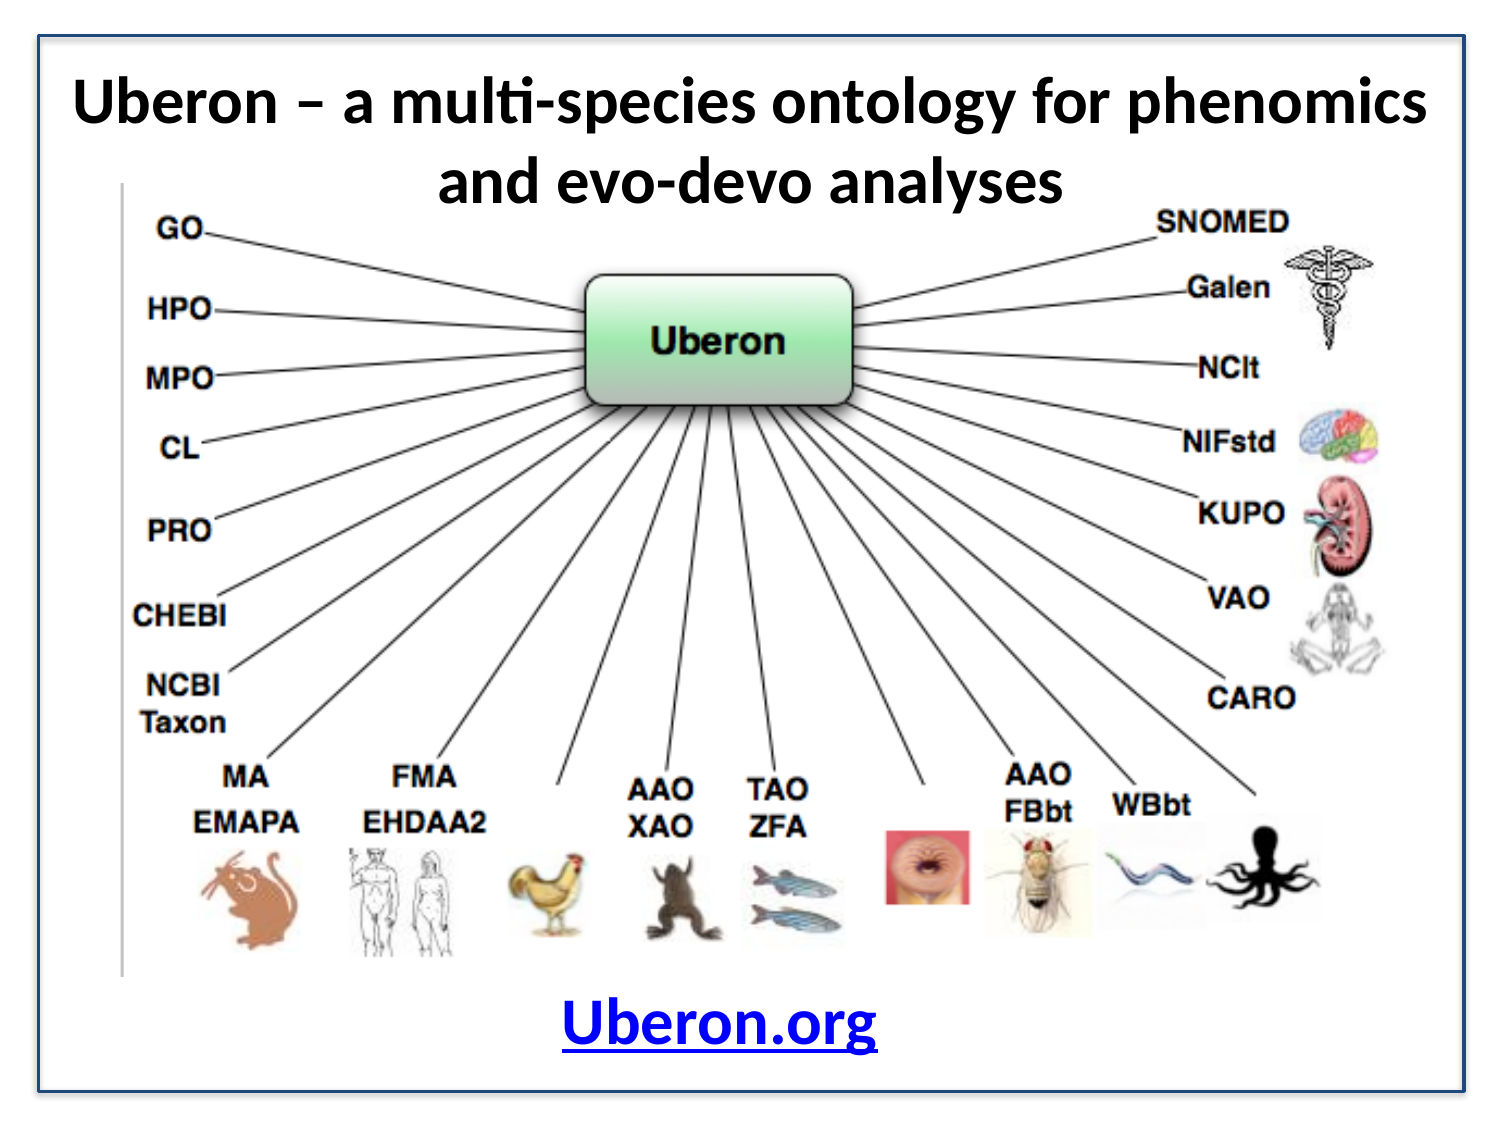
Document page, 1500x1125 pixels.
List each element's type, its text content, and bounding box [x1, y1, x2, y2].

text_box [37, 35, 1465, 1092]
text_box Uberon.org [546, 985, 893, 1066]
picture [113, 183, 1411, 977]
